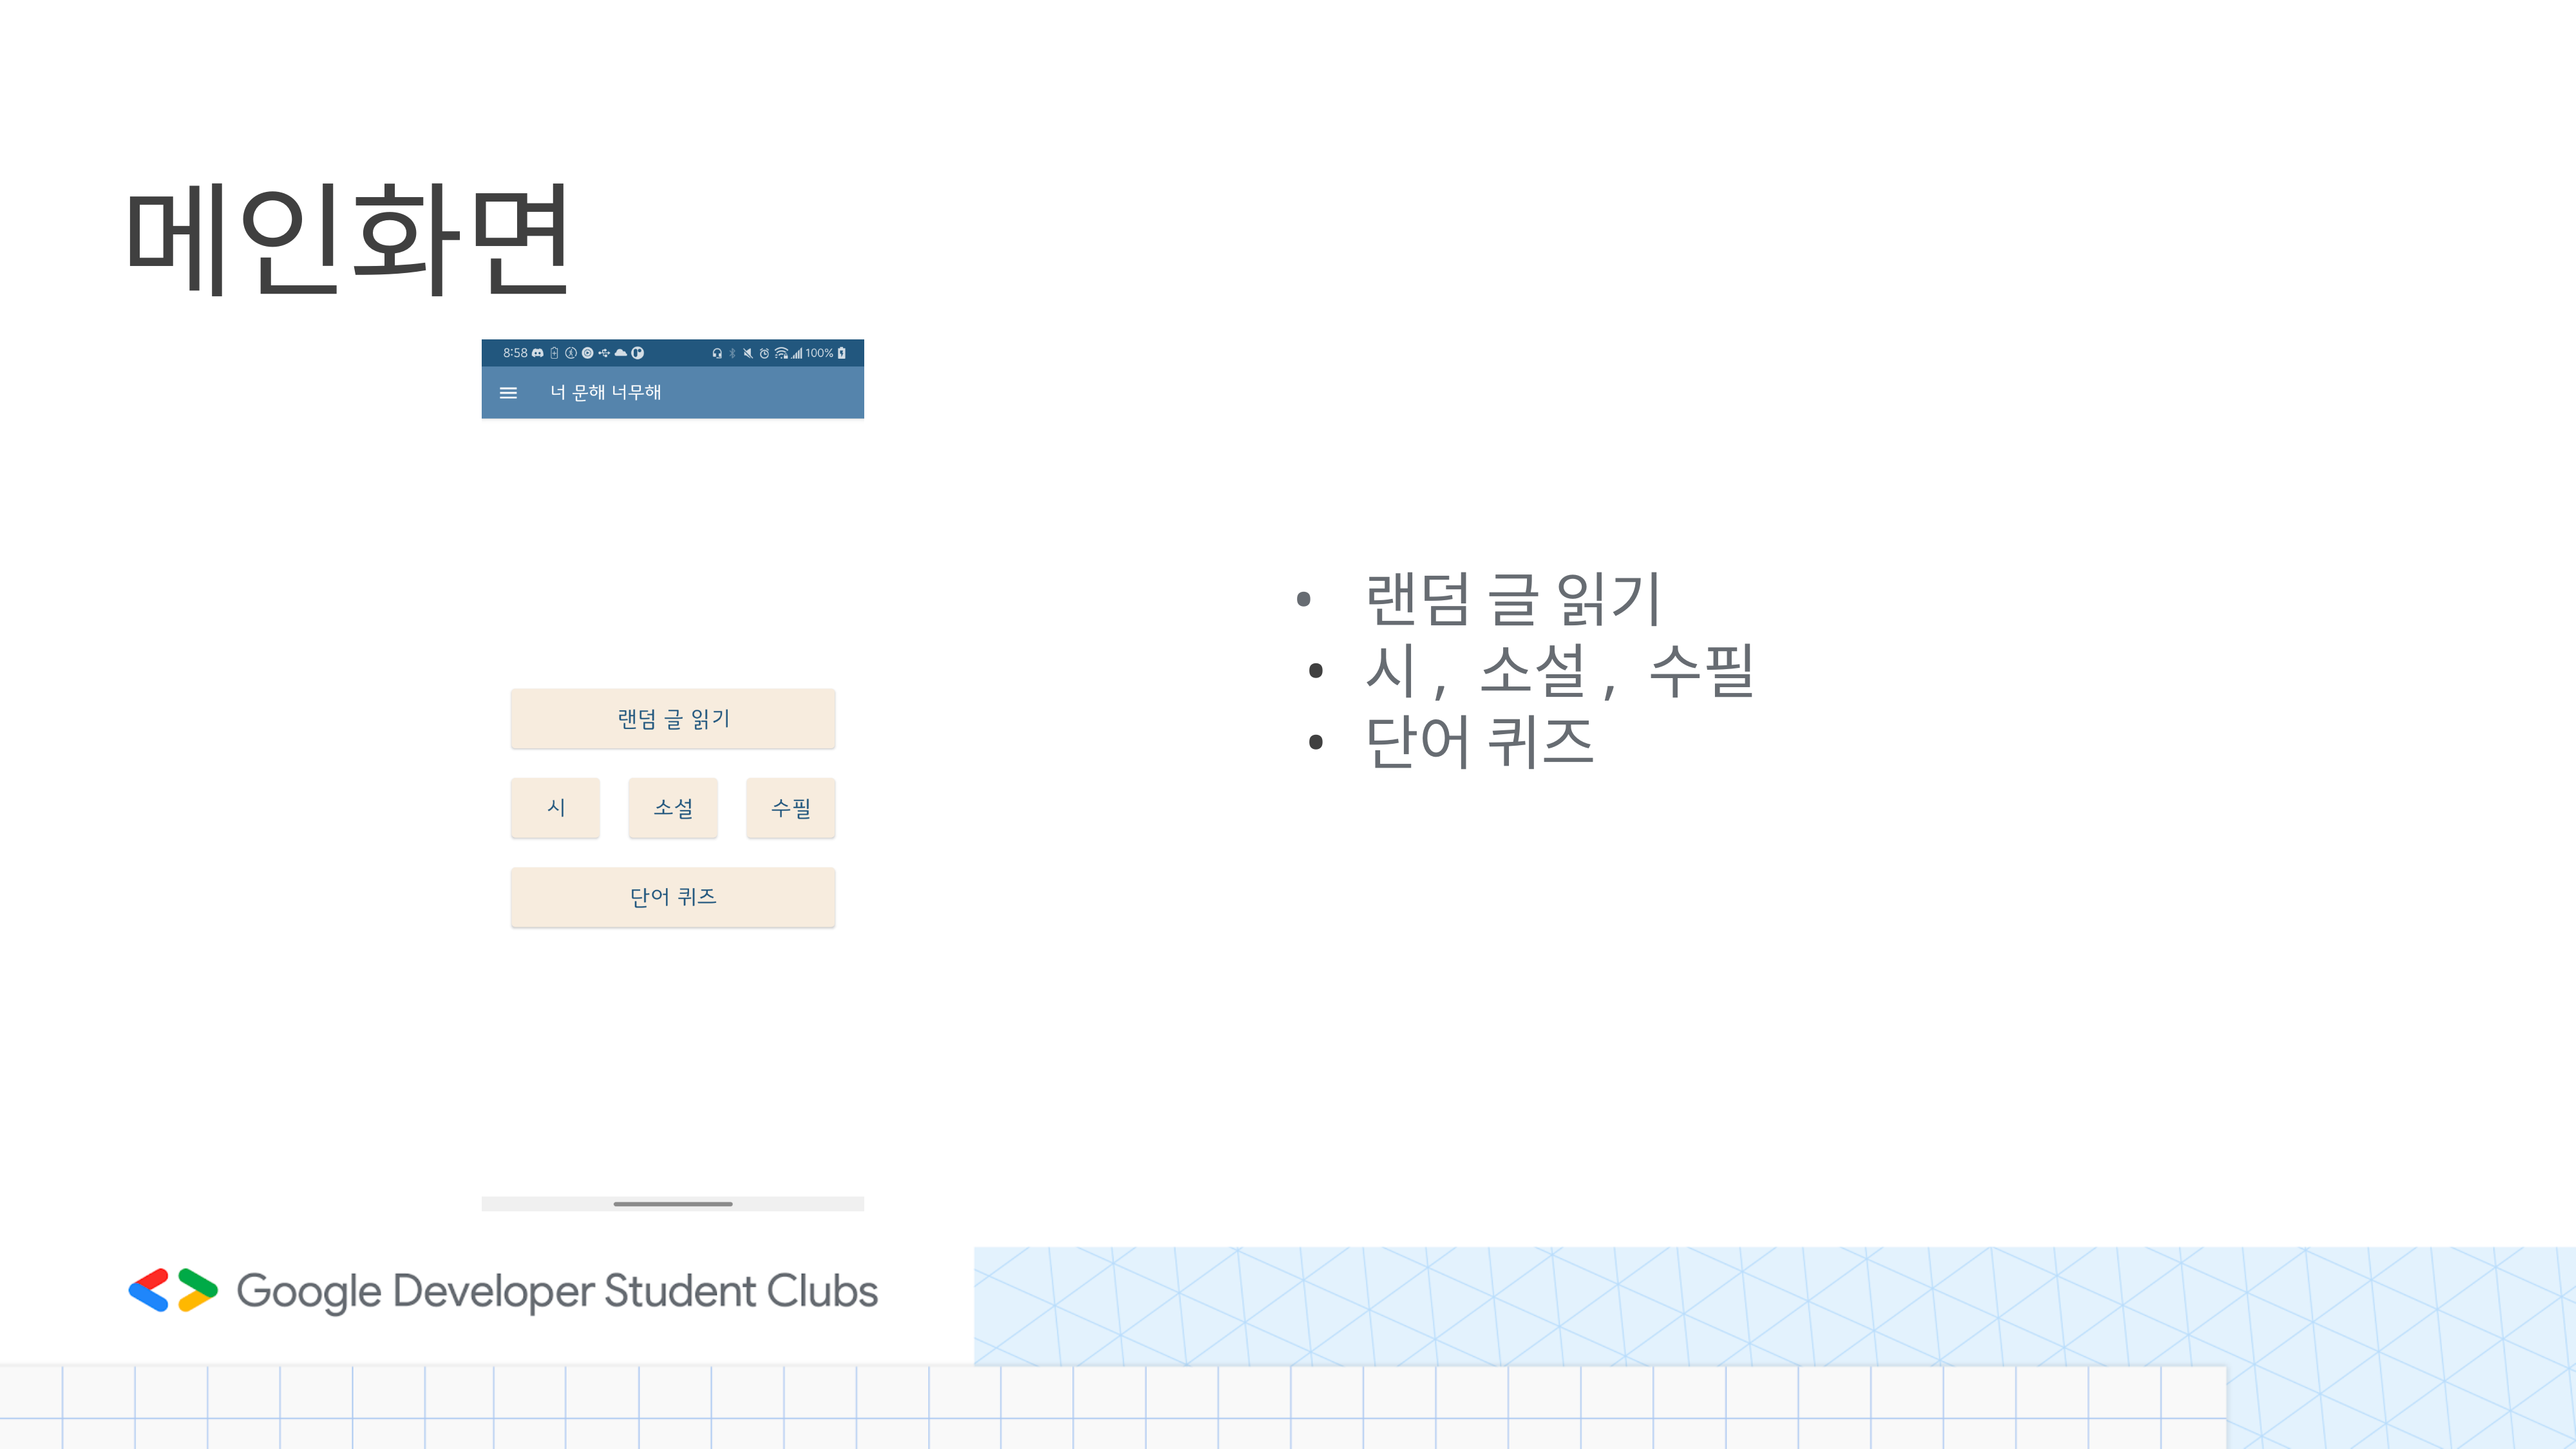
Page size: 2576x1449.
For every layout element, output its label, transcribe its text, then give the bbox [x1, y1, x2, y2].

list 랜덤 글 읽기 시, 소설, 수필 단어 퀴즈 [1280, 553, 2444, 1403]
title 메인화면 [94, 136, 2414, 430]
picture [0, 0, 2576, 1449]
